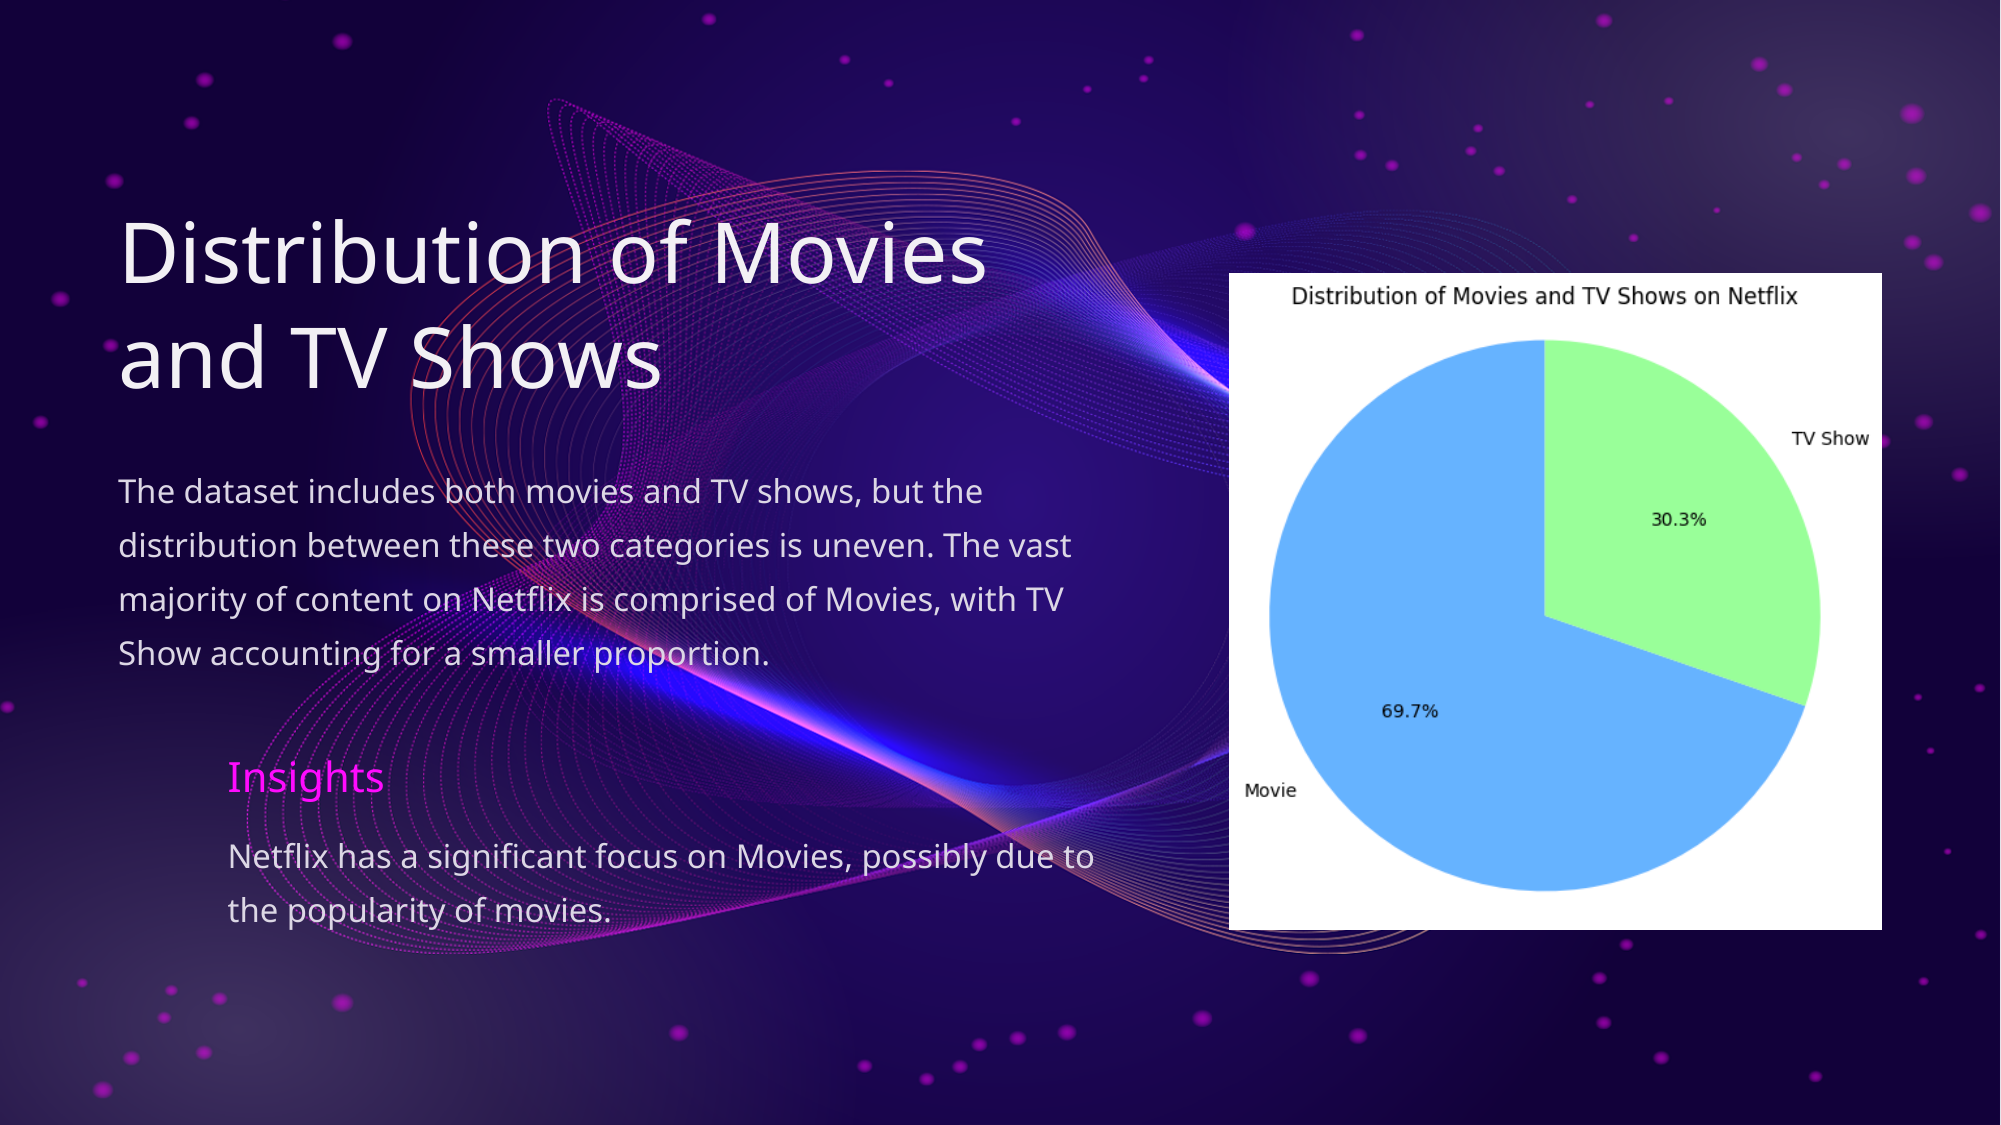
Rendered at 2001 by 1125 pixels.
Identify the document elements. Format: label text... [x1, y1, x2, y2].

text_box The dataset includes both movies and TV shows, but the distribution between these two categories is uneven. The vast majority of content on Netflix is comprised of Movies, with TV Show accounting for a smaller proportion. [118, 456, 1132, 673]
text_box Insights [227, 748, 650, 802]
picture [0, 0, 2001, 1125]
text_box Distribution of Movies and TV Shows [118, 195, 1132, 407]
text_box Netflix has a significant focus on Movies, possibly due to the popularity of movies. [227, 821, 1132, 930]
